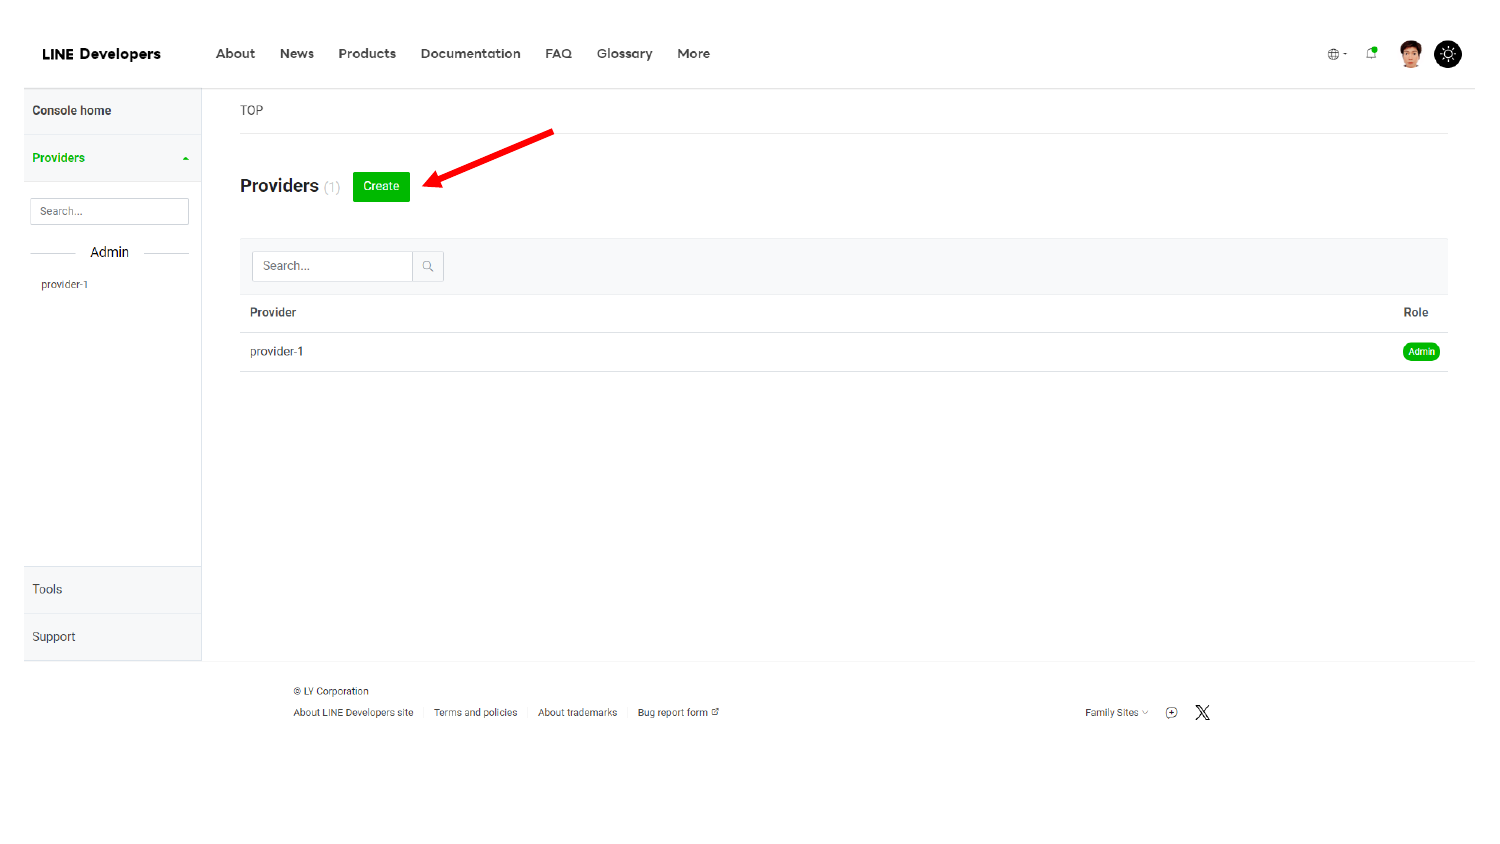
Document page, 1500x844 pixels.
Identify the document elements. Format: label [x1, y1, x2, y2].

text_box [421, 130, 554, 187]
picture [24, 24, 1476, 741]
